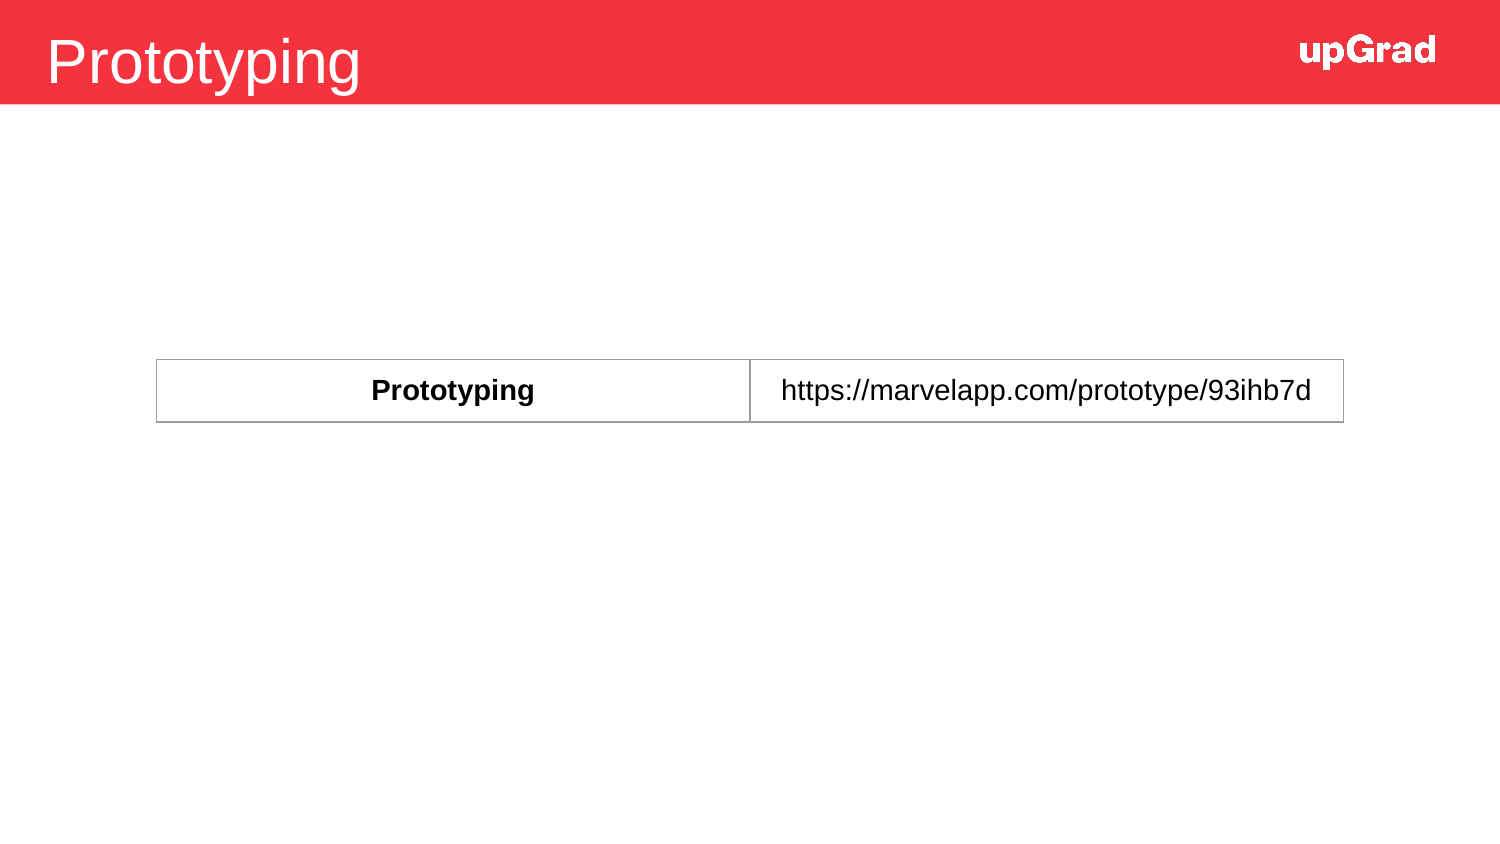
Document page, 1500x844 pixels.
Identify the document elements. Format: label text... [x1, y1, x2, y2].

picture [1300, 34, 1435, 70]
table_header Prototyping [157, 360, 749, 421]
table_header https://marvelapp.com/prototype/93ihb7d [751, 360, 1343, 421]
text_box Prototyping [31, 21, 1164, 88]
